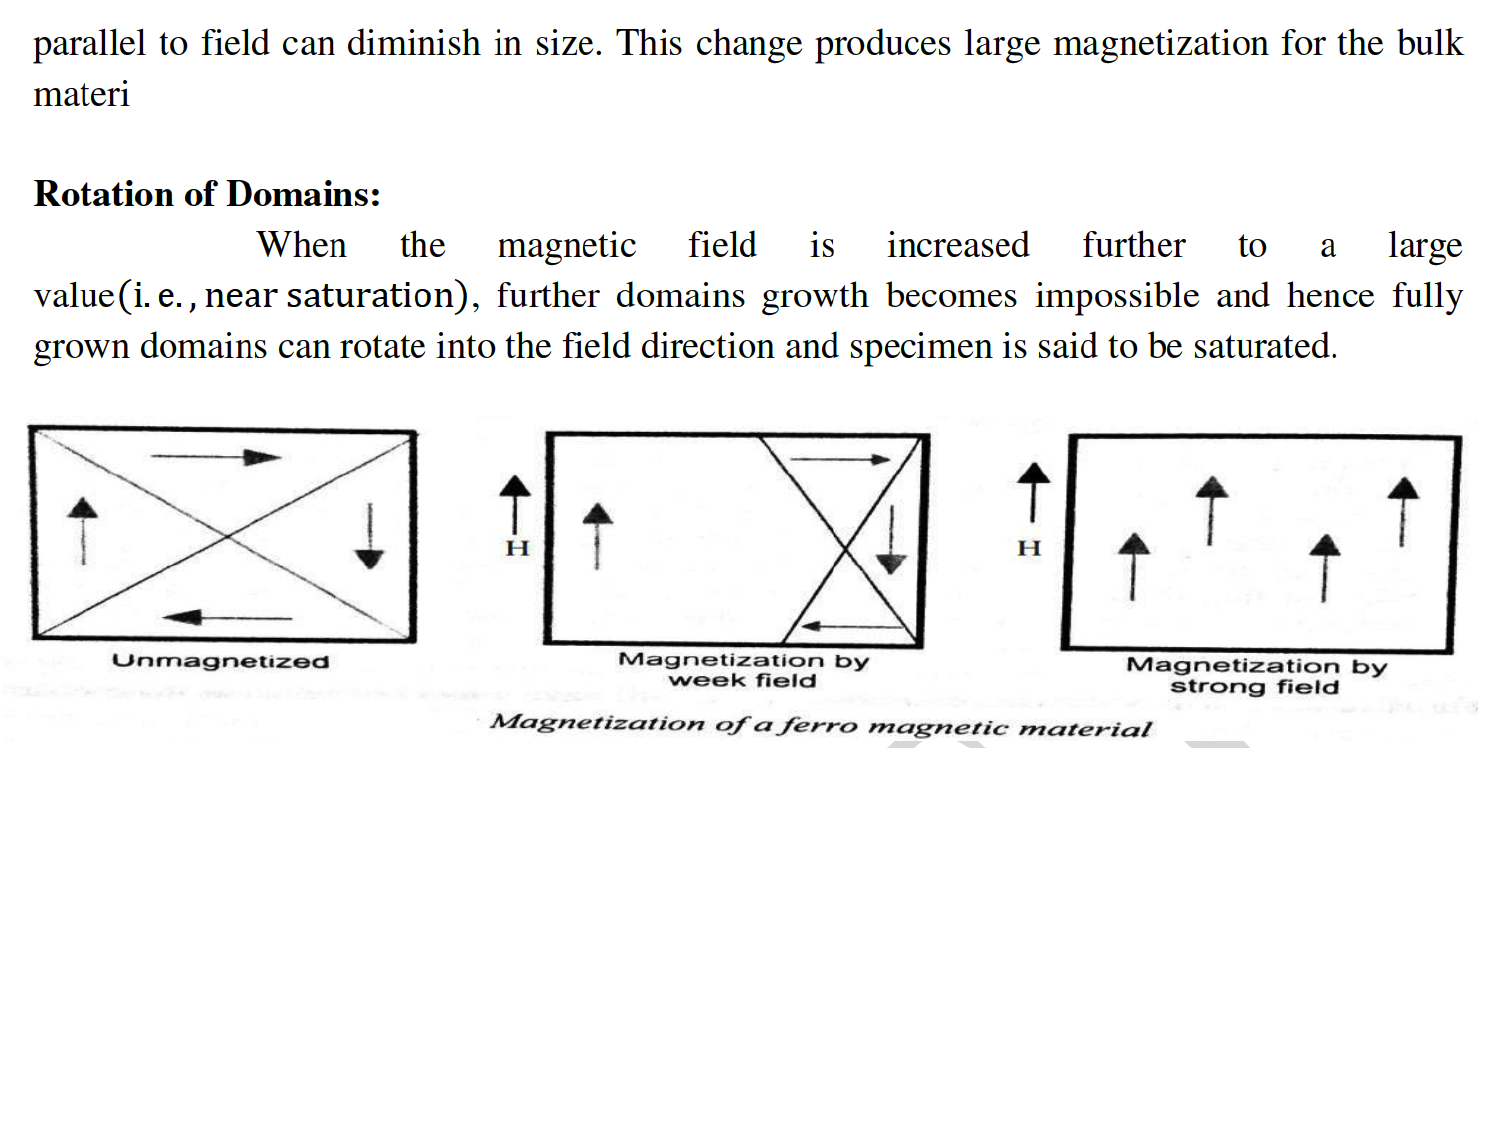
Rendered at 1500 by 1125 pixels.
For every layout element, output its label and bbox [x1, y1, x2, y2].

picture [0, 20, 1500, 748]
